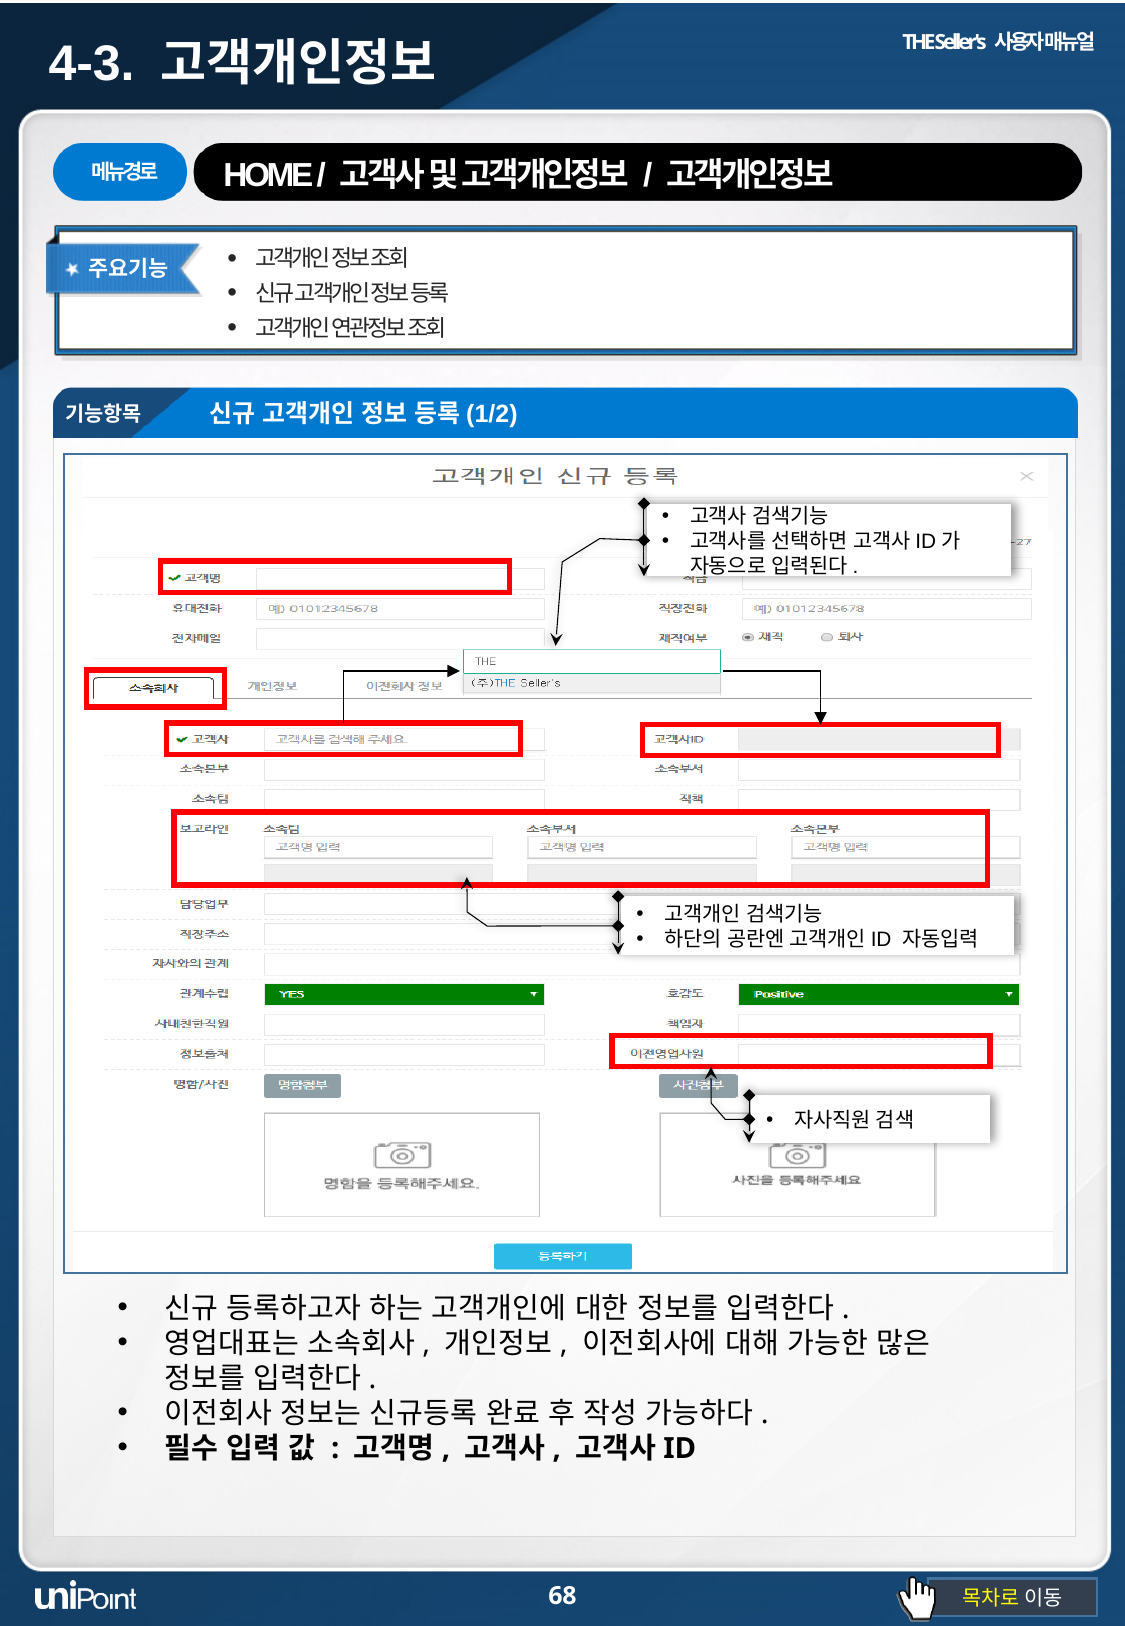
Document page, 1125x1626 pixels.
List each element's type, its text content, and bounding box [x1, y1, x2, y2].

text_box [375, 638, 428, 755]
text_box 4-3. 고객개인정보 [42, 36, 752, 97]
text_box 고객개인 정보 조회 신규 고객개인 정보 등록 고객개인 연관정보 조회 [221, 235, 1068, 347]
text_box [63, 453, 1068, 1274]
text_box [875, 1569, 1097, 1625]
text_box 신규 등록하고자 하는 고객개인에 대한 정보를 입력한다. 영업대표는 소속회사, 개인정보, 이전회사에 대해 가능한 많은 정보를 입력한다. 이전회사 정보는 신규등록 완료 후 작성 가능하다. 필수 입력 값 : 고객명, 고객사, 고객사ID [102, 1281, 1024, 1472]
text_box HOME / 고객사 및 고객개인정보 / 고객개인정보 [217, 154, 1053, 199]
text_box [54, 438, 1075, 1536]
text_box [723, 671, 821, 725]
text_box 신규 고객개인 정보 등록(1/2) [209, 397, 518, 428]
picture [0, 3, 1125, 1626]
